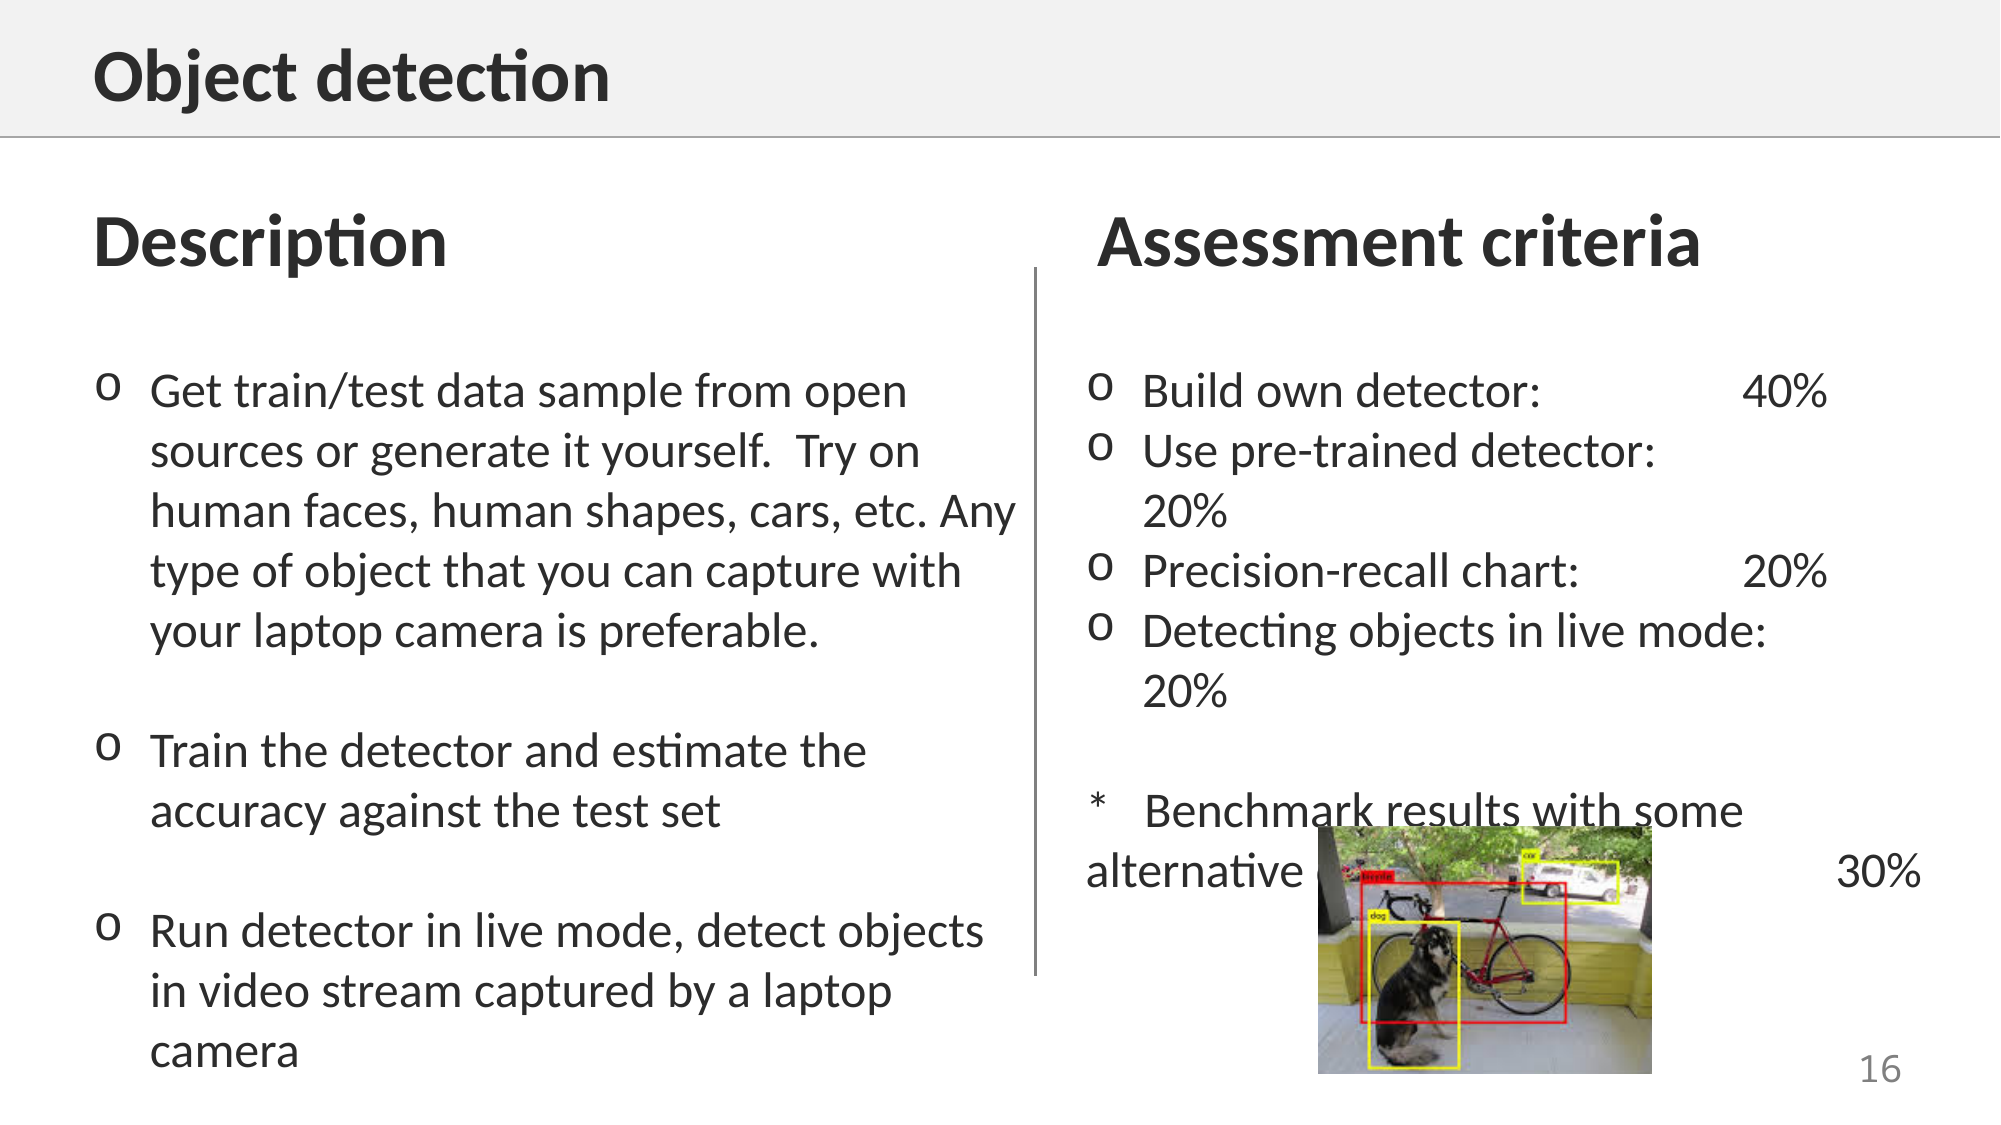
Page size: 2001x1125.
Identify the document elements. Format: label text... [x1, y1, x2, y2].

text_box Build own detector: 40% Use pre-trained detector: 20% Precision-recall chart: 20% Detecting objects in live mode: 20% * Benchmark results with some alternative detectors 30% [1070, 349, 1945, 905]
text_box Description [78, 184, 611, 290]
text_box Assessment criteria [1082, 184, 1922, 290]
picture [1318, 826, 1652, 1075]
text_box Object detection [78, 19, 1544, 124]
text_box Get train/test data sample from open sources or generate it yourself. Try on human faces, human shapes, cars, etc. Any type of object that you can capture with your laptop camera is preferable. Train the detector and estimate the accuracy against the test set Run detector in live mode, detect objects in video stream captured by a laptop camera [78, 349, 1036, 1085]
